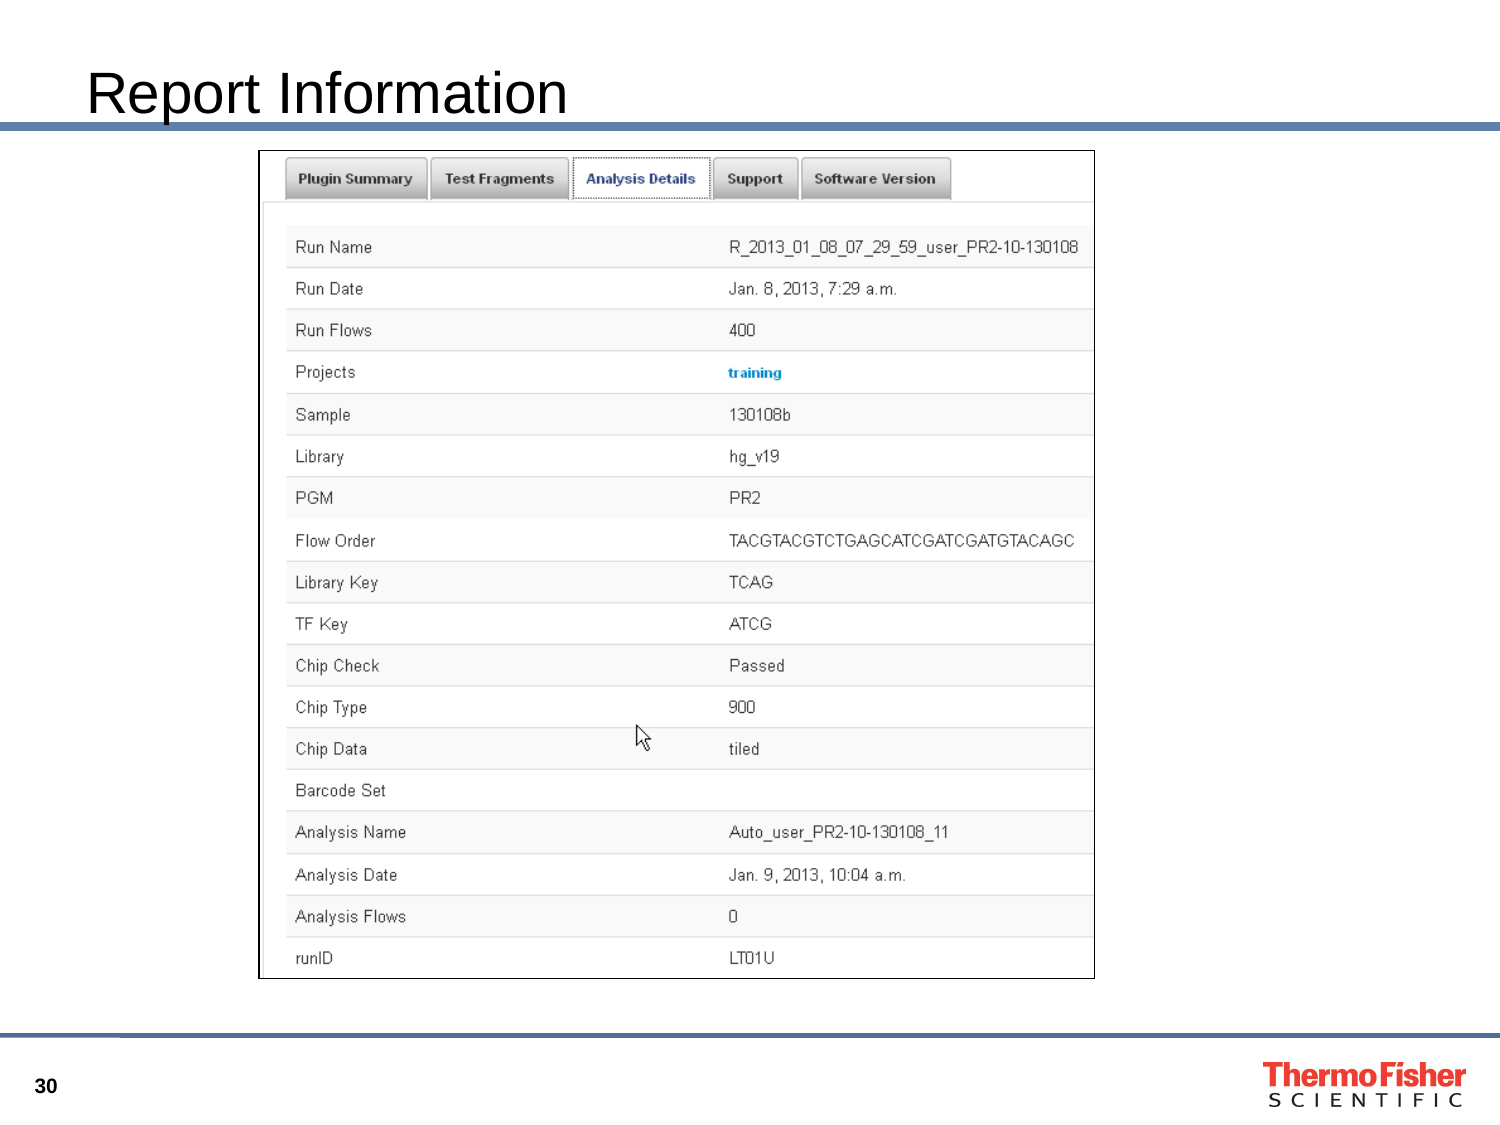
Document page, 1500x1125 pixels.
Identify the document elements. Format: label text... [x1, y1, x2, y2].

title Report Information [70, 0, 1422, 188]
picture [259, 150, 1095, 978]
picture [1263, 1062, 1466, 1107]
